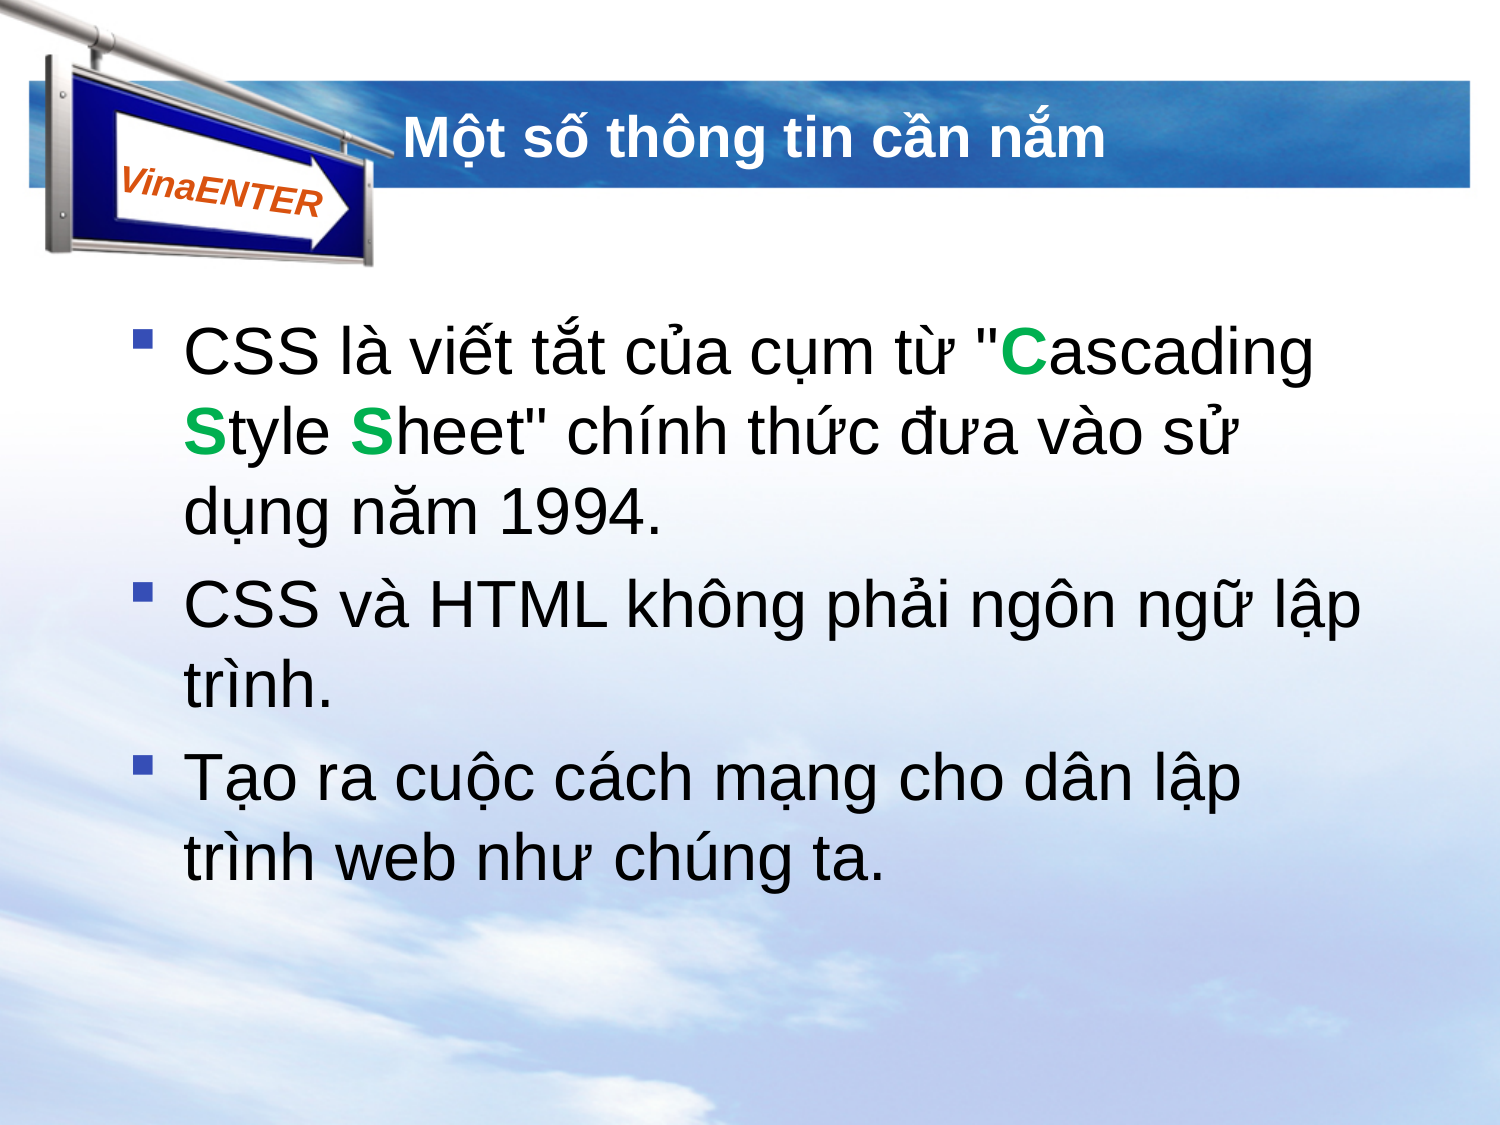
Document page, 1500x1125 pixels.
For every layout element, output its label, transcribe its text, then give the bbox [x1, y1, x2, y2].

title Một số thông tin cần nắm [387, 87, 1463, 181]
picture [0, 0, 1500, 1125]
list CSS là viết tắt của cụm từ "Cascading Style Sheet" chính thức đưa vào sử dụng năm 1994. CSS và HTML không phải ngôn ngữ lập trình. Tạo ra cuộc cách mạng cho dân lập trình web như chúng ta. [112, 299, 1401, 1063]
